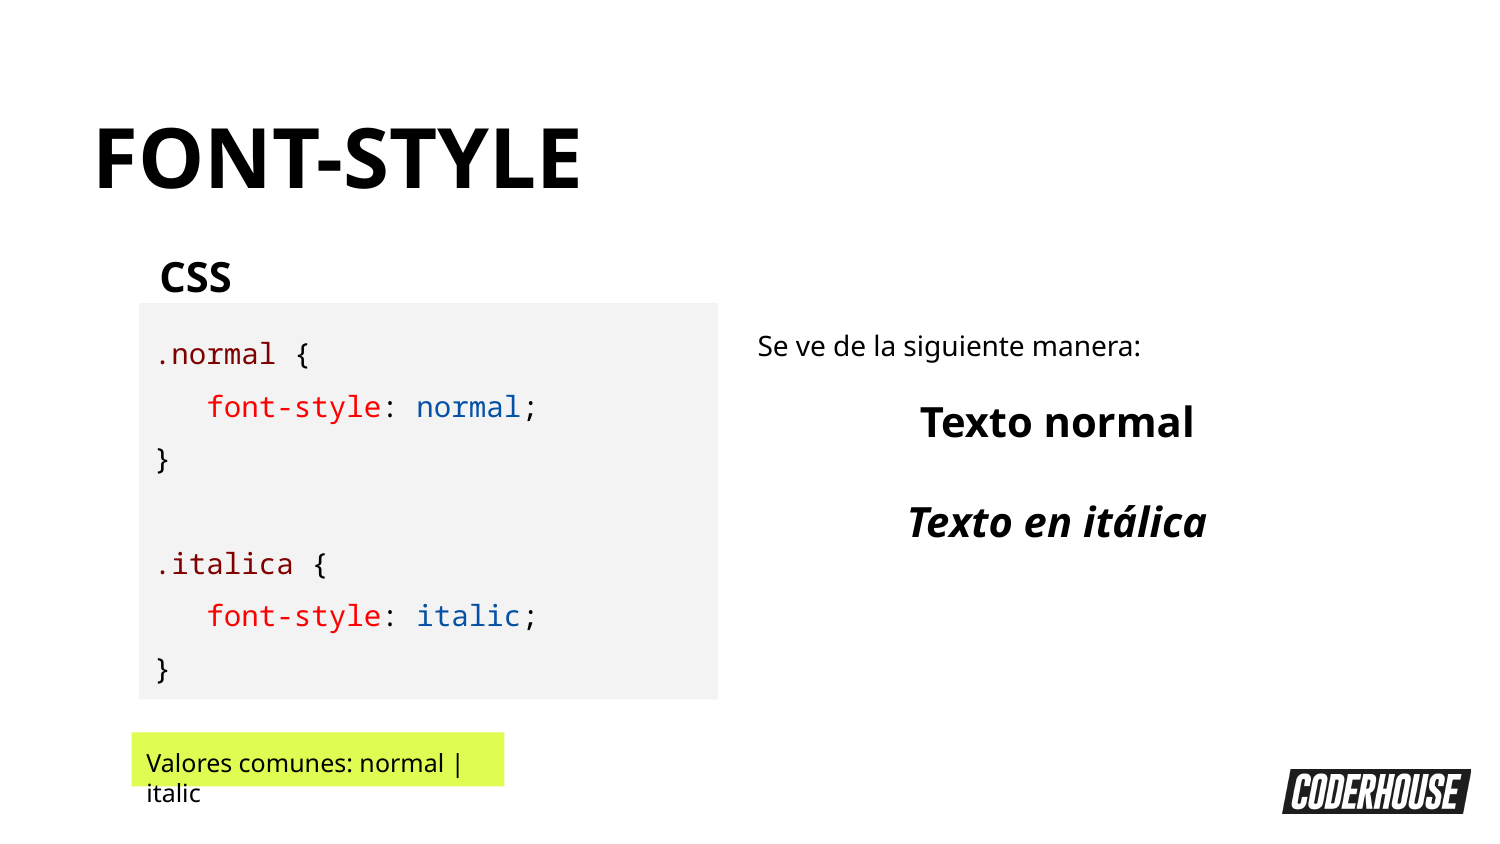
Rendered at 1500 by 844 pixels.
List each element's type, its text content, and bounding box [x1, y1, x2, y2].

text_box FONT-STYLE [77, 101, 1414, 222]
text_box Valores comunes: normal | italic [131, 732, 505, 787]
picture [1281, 769, 1471, 814]
text_box Se ve de la siguiente manera: Texto normal Texto en itálica [742, 312, 1372, 561]
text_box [138, 235, 719, 700]
